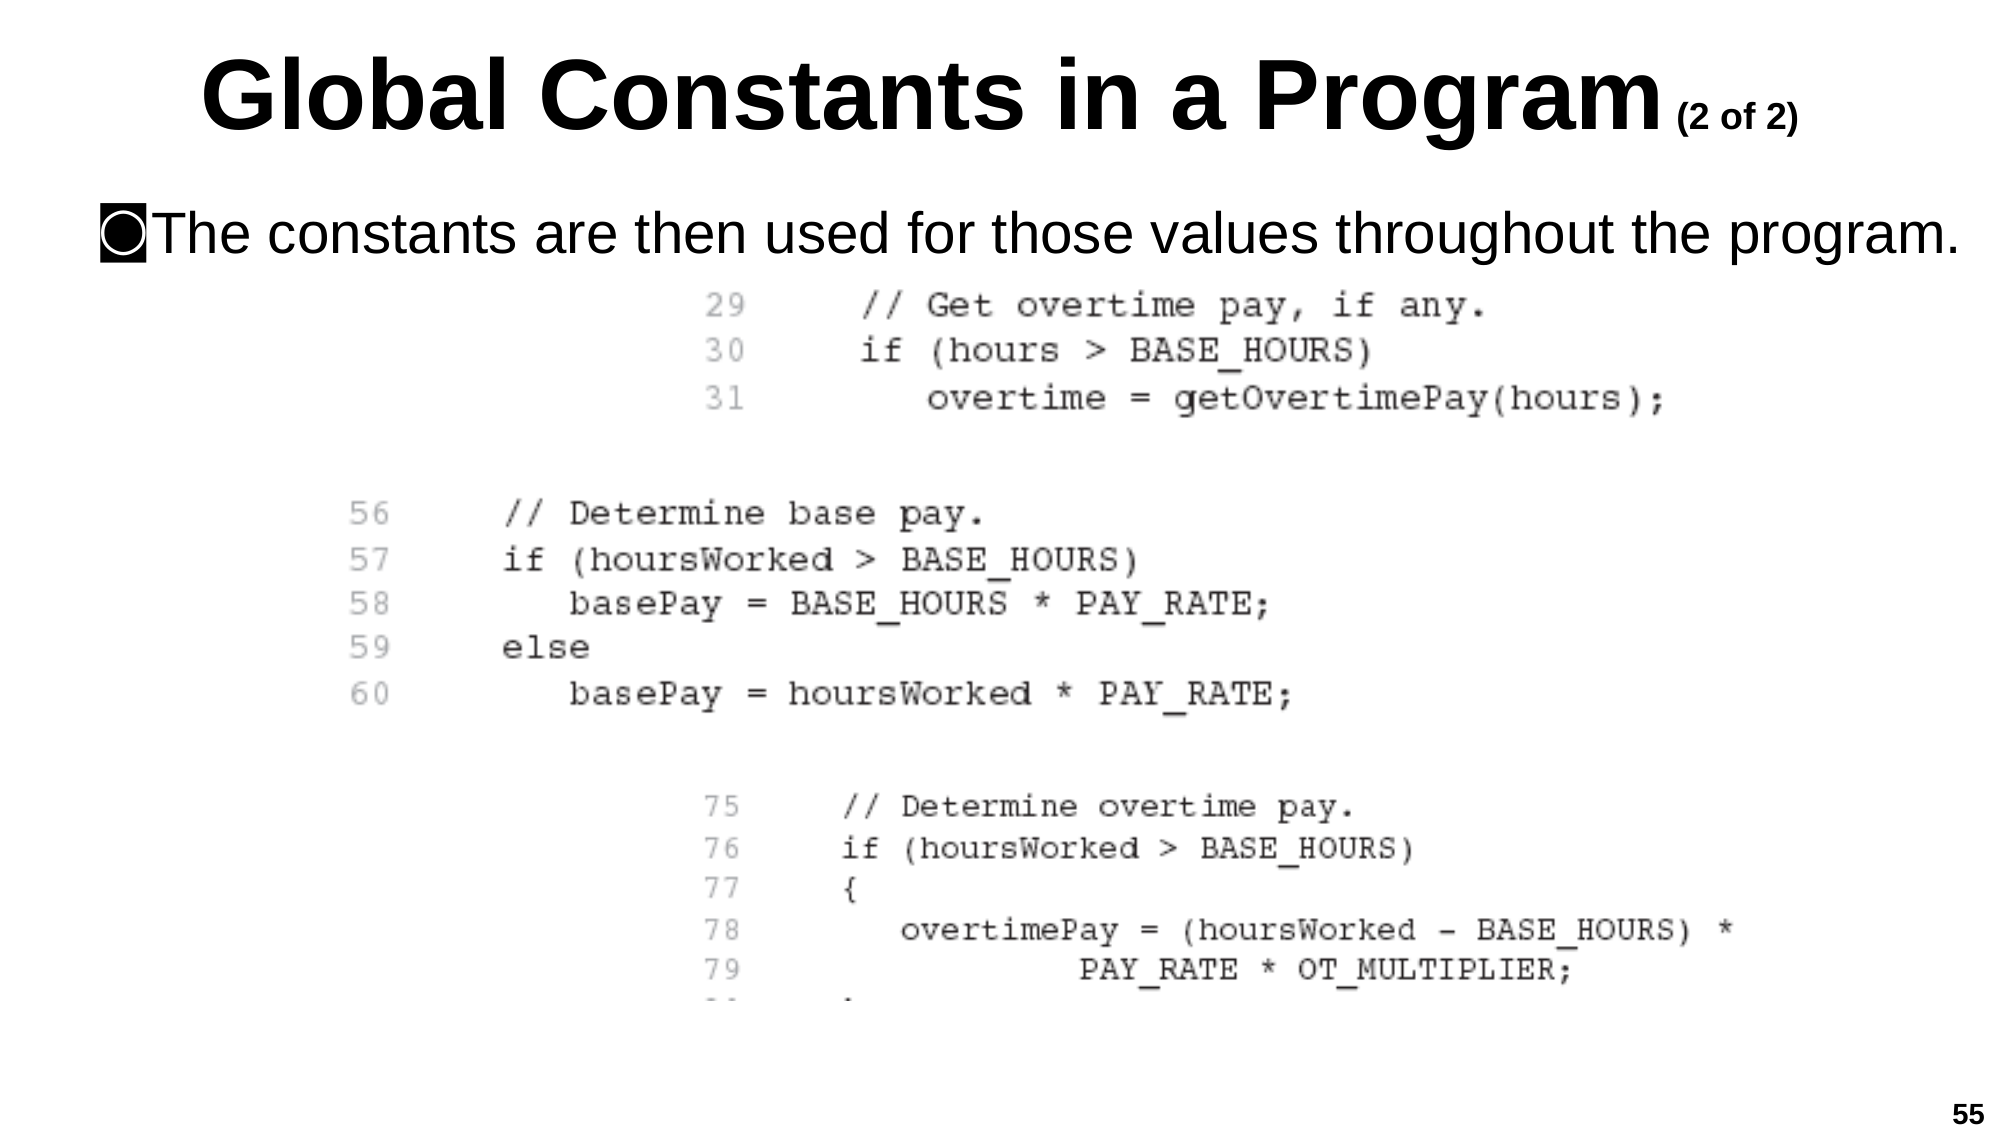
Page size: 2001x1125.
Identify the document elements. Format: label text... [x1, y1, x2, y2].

slide_number 55 [1909, 1087, 2000, 1125]
list The constants are then used for those values throughout the program. [80, 187, 2000, 1088]
picture [337, 489, 1313, 727]
title Global Constants in a Program (2 of 2) [0, 0, 2000, 180]
picture [699, 288, 1676, 426]
picture [699, 789, 1751, 1002]
